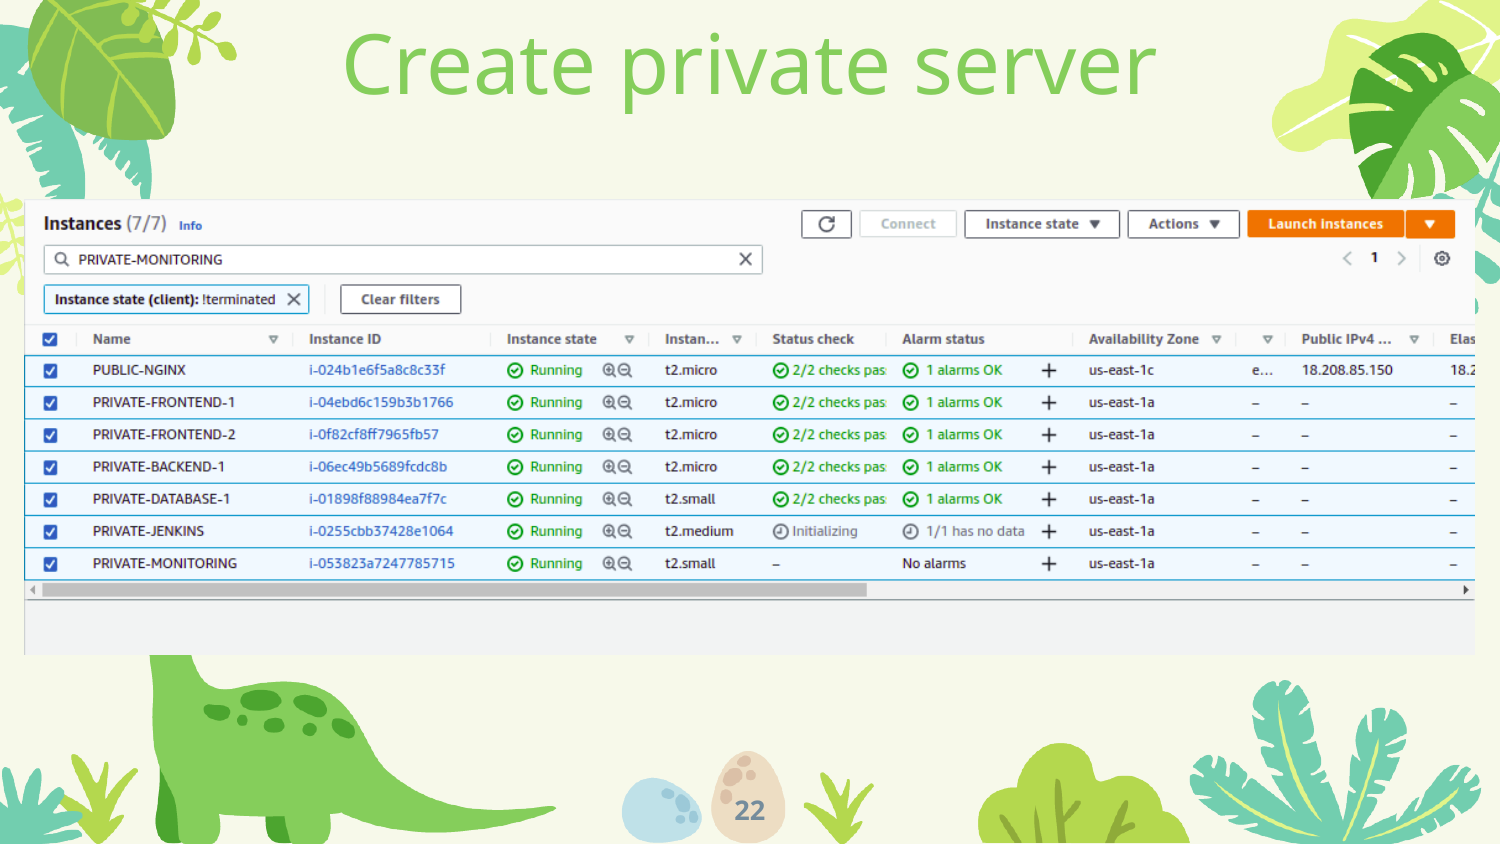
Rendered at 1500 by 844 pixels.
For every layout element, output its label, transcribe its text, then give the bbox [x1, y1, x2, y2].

slide_number ‹#› [705, 779, 795, 844]
picture [0, 113, 1500, 844]
title Create private server [0, 0, 1500, 113]
